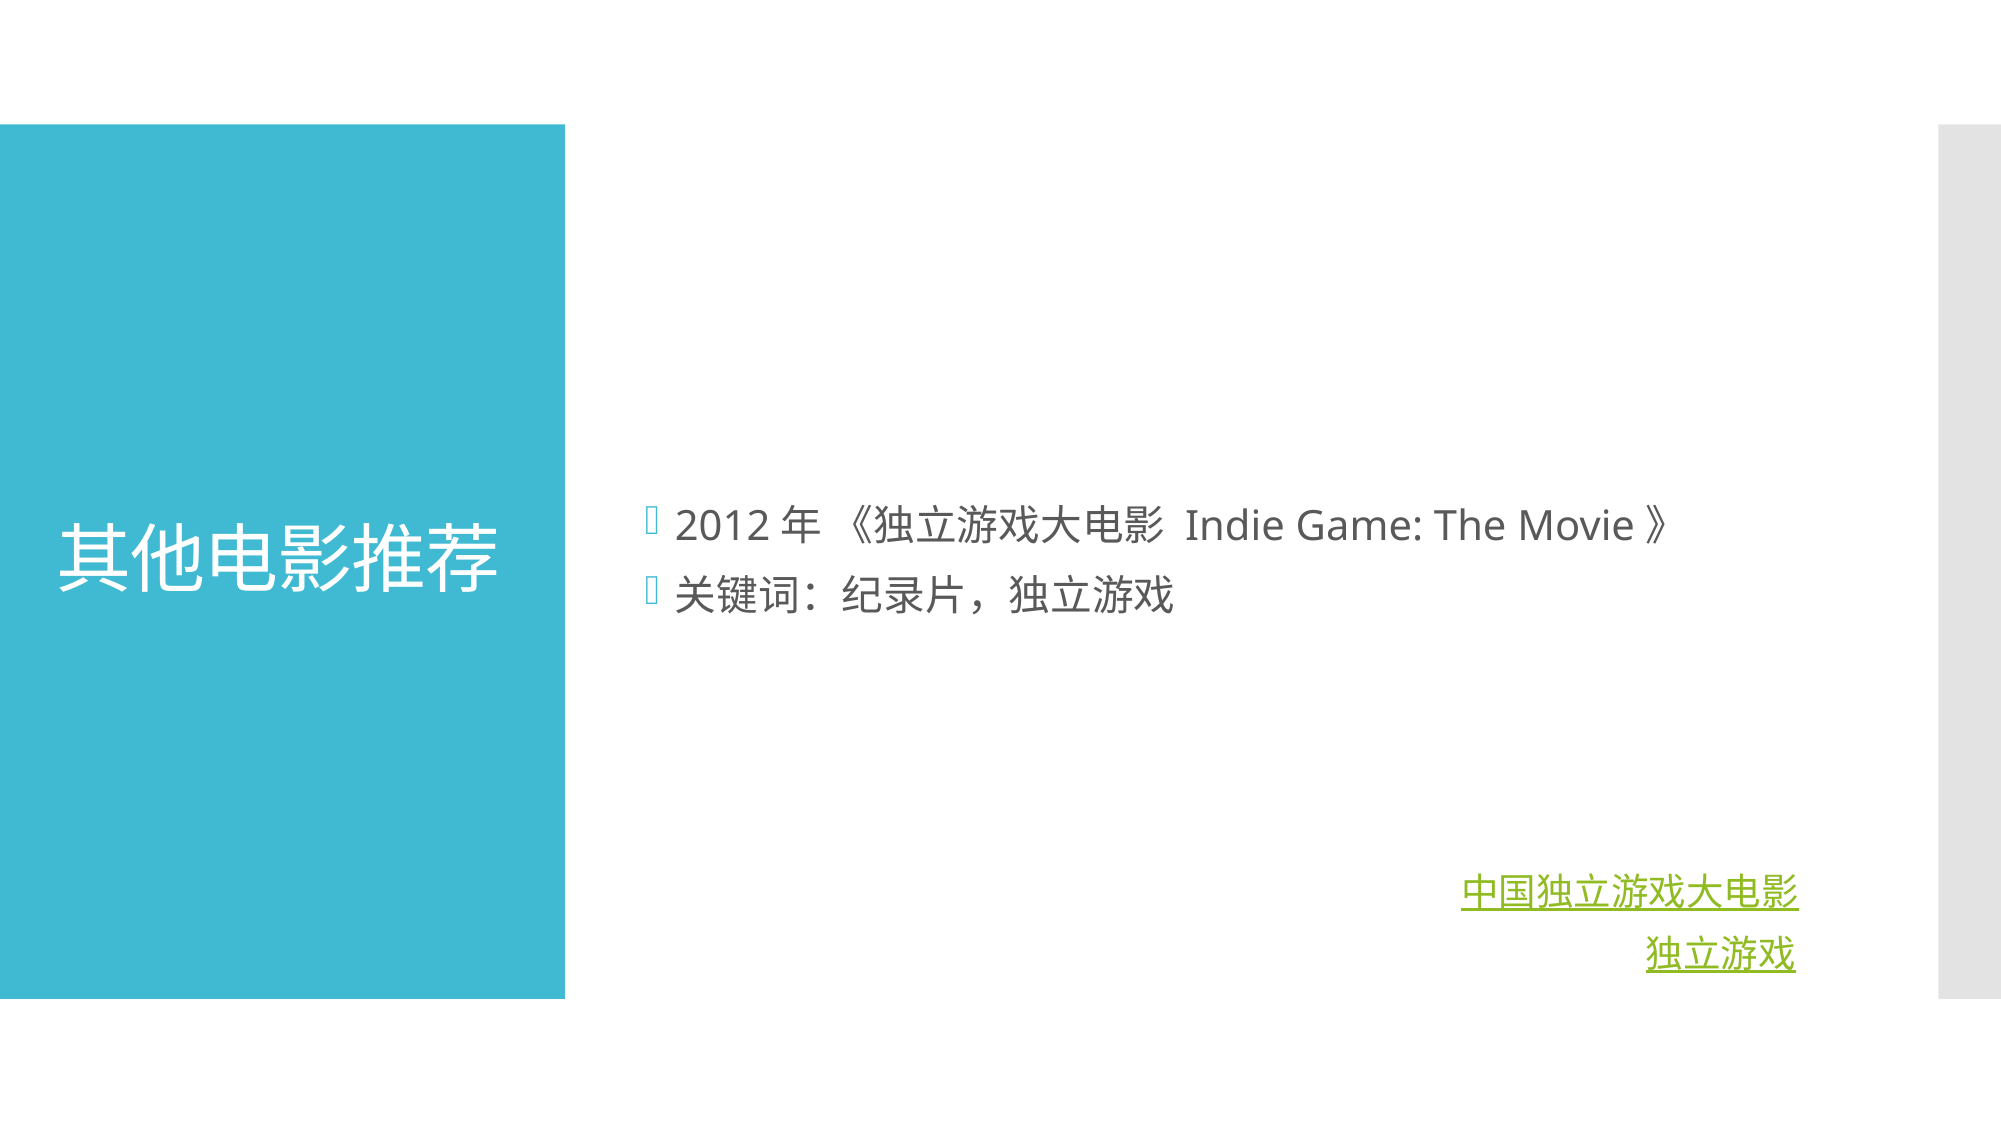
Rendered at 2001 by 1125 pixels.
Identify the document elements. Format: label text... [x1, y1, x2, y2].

text_box 独立游戏 [1630, 930, 1811, 992]
title 其他电影推荐 [41, 184, 525, 940]
text_box 中国独立游戏大电影 [1446, 860, 1814, 930]
list 2012年 《独立游戏大电影 Indie Game: The Movie》 关键词：纪录片，独立游戏 [629, 141, 1830, 982]
